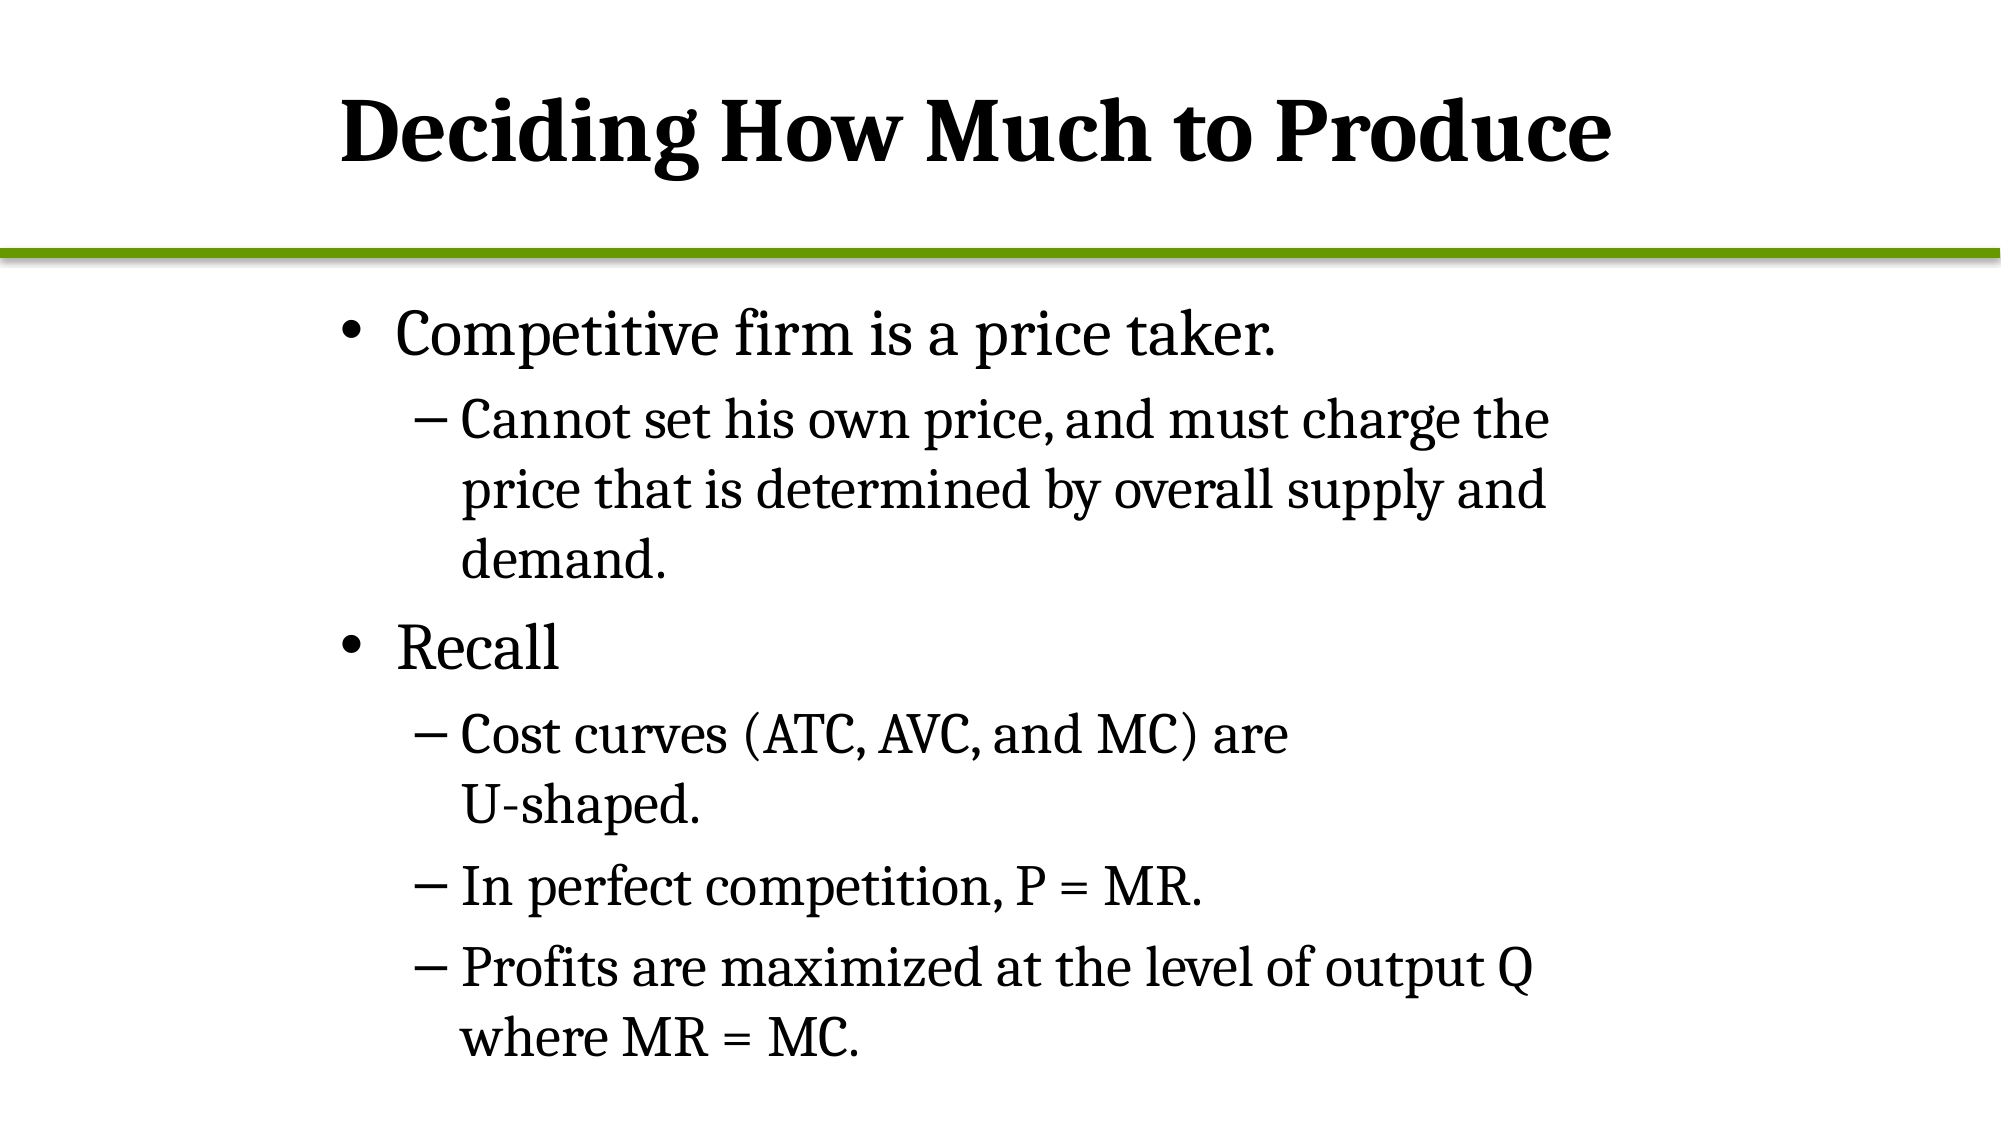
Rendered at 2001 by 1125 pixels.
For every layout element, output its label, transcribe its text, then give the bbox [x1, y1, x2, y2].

title Deciding How Much to Produce [324, 0, 1850, 251]
list Competitive firm is a price taker. Cannot set his own price, and must charge the price that is determined by overall supply and demand. Recall Cost curves (ATC, AVC, and MC) are U-shaped. In perfect competition, P = MR. Profits are maximized at the level of output Q where MR = MC. [324, 280, 1675, 1085]
